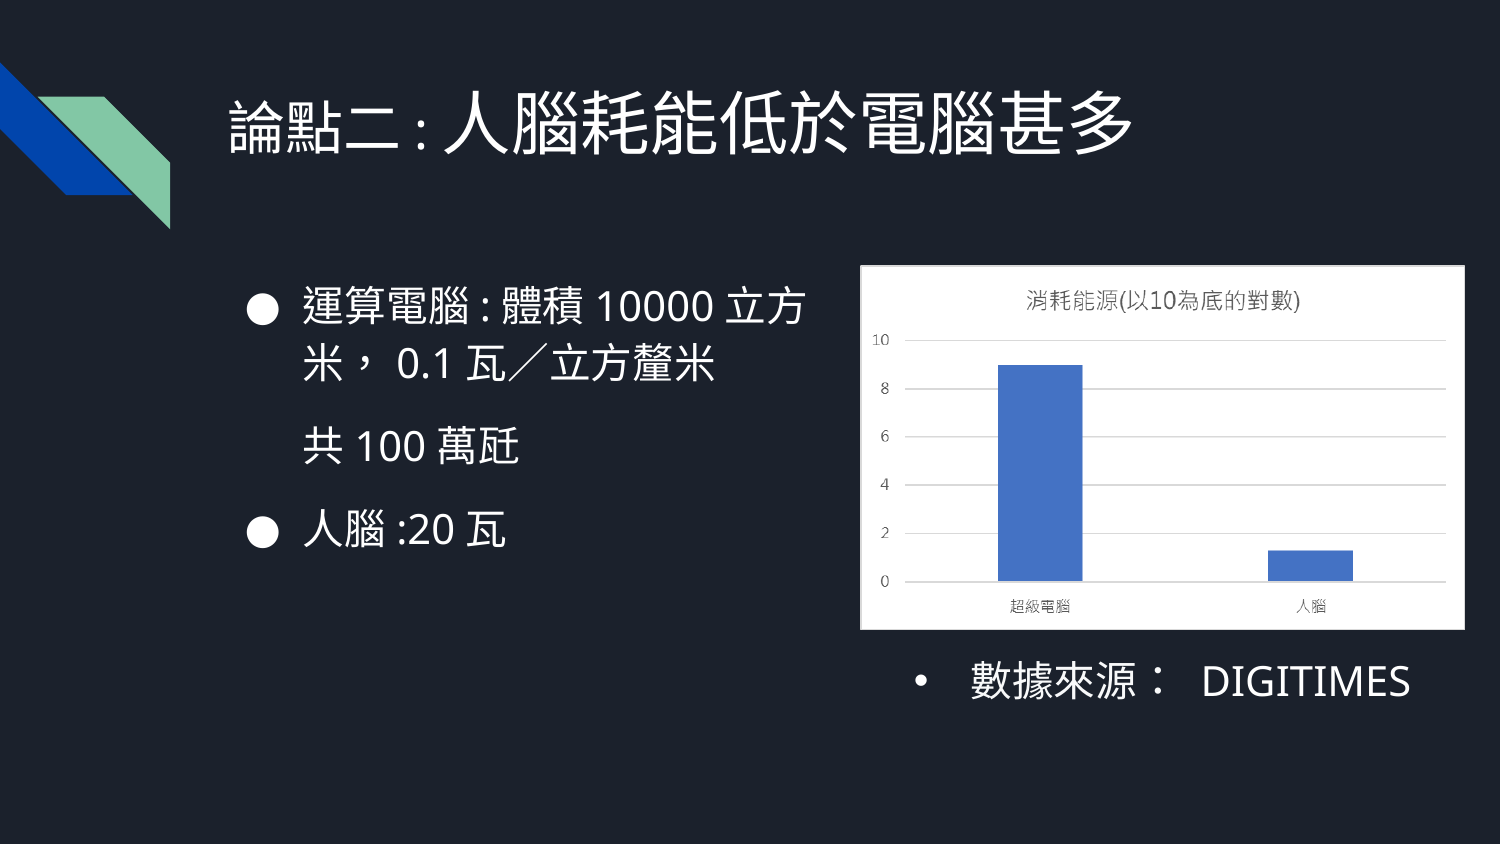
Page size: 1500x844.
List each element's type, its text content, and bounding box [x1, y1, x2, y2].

picture [860, 265, 1466, 630]
list 運算電腦:體積10000立方米，0.1瓦／立方釐米 共100萬瓩 人腦:20瓦 [212, 257, 861, 735]
title 論點二:人腦耗能低於電腦甚多 [212, 64, 1368, 215]
text_box 數據來源： DIGITIMES [895, 647, 1431, 713]
